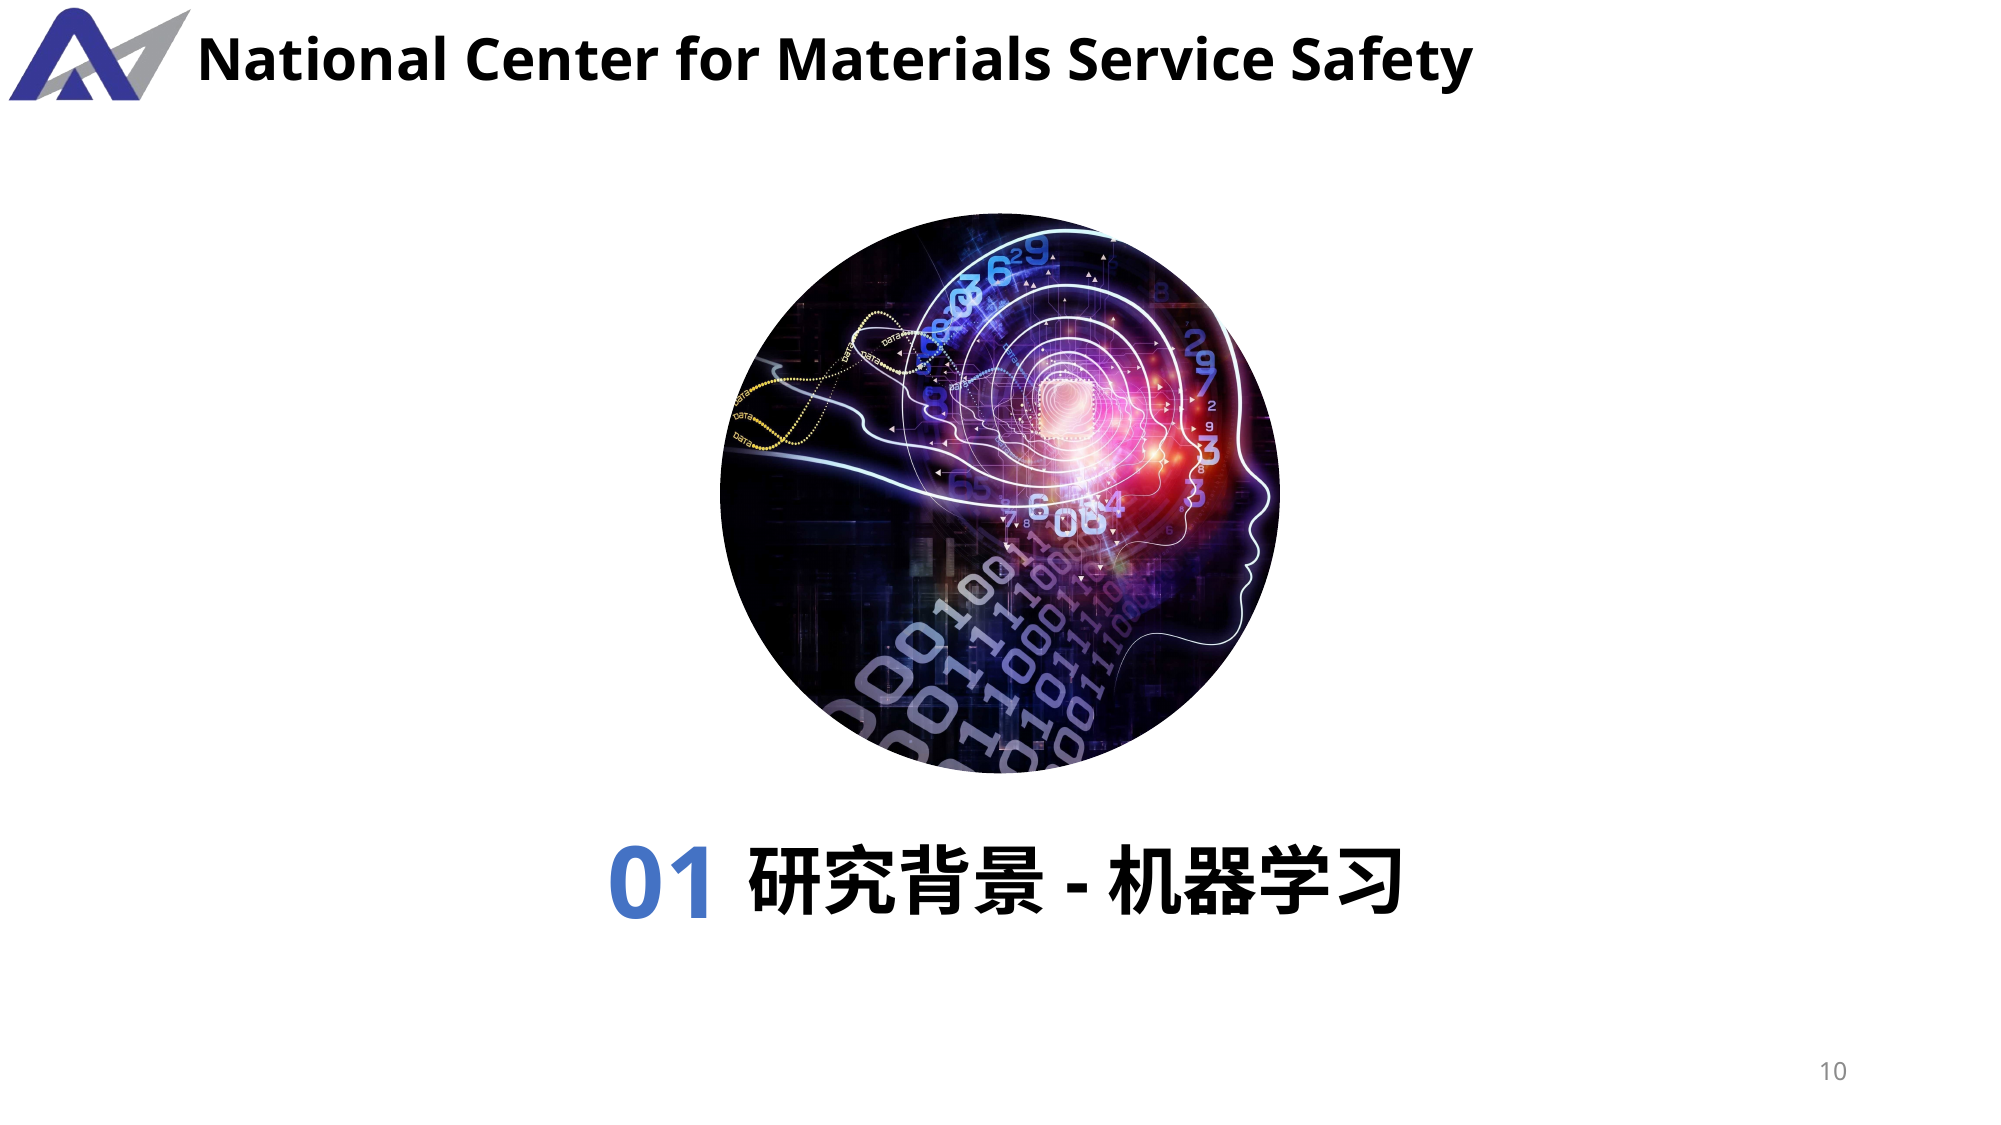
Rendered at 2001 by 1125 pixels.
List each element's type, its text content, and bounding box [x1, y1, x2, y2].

picture [7, 7, 192, 101]
text_box [719, 212, 1281, 775]
text_box National Center for Materials Service Safety [192, 14, 1489, 100]
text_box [587, 810, 1413, 948]
slide_number 10 [1412, 1042, 1863, 1103]
